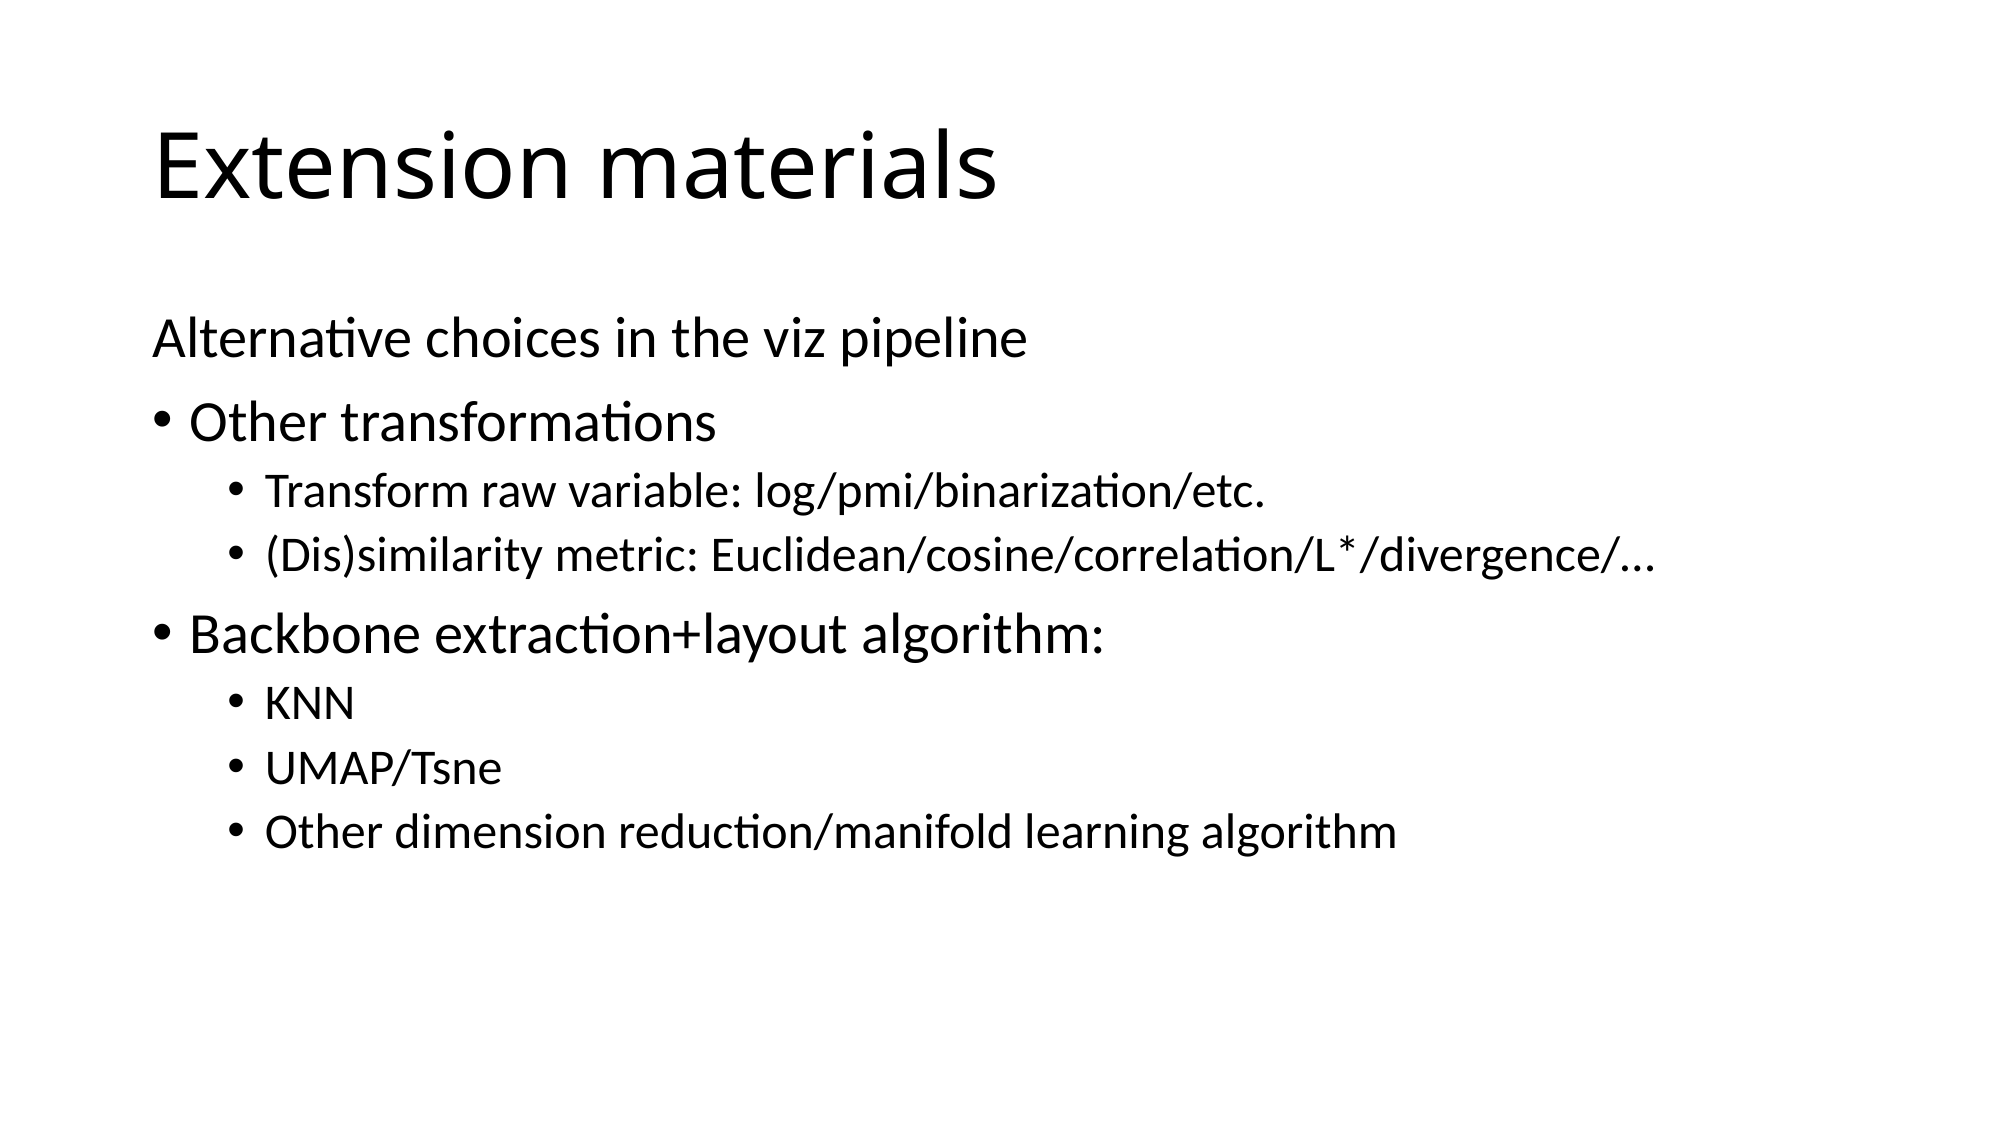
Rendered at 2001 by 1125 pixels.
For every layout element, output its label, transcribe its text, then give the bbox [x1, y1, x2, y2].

list Alternative choices in the viz pipeline Other transformations Transform raw variable: log/pmi/binarization/etc. (Dis)similarity metric: Euclidean/cosine/correlation/L*/divergence/… Backbone extraction+layout algorithm: KNN UMAP/Tsne Other dimension reduction/manifold learning algorithm [137, 299, 1863, 1014]
title Extension materials [137, 59, 1863, 278]
